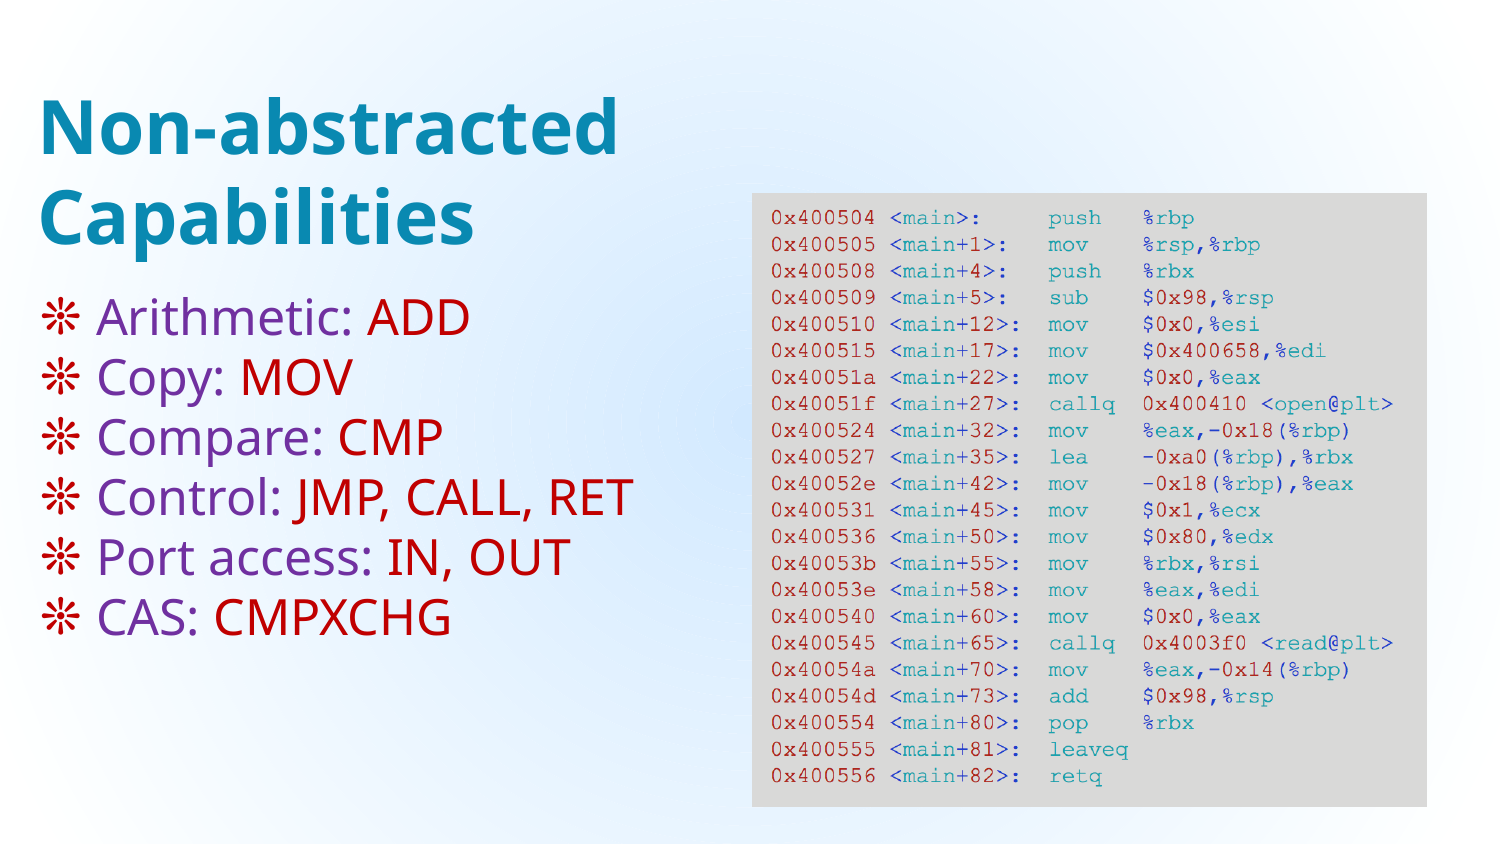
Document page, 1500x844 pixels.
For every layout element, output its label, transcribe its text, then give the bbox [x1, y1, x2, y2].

picture [752, 193, 1428, 807]
text_box Non-abstracted Capabilities [22, 71, 1075, 267]
text_box Arithmetic: ADD Copy: MOV Compare: CMP Control: JMP, CALL, RET Port access: IN, OUT CAS: CMPXCHG [24, 277, 721, 653]
